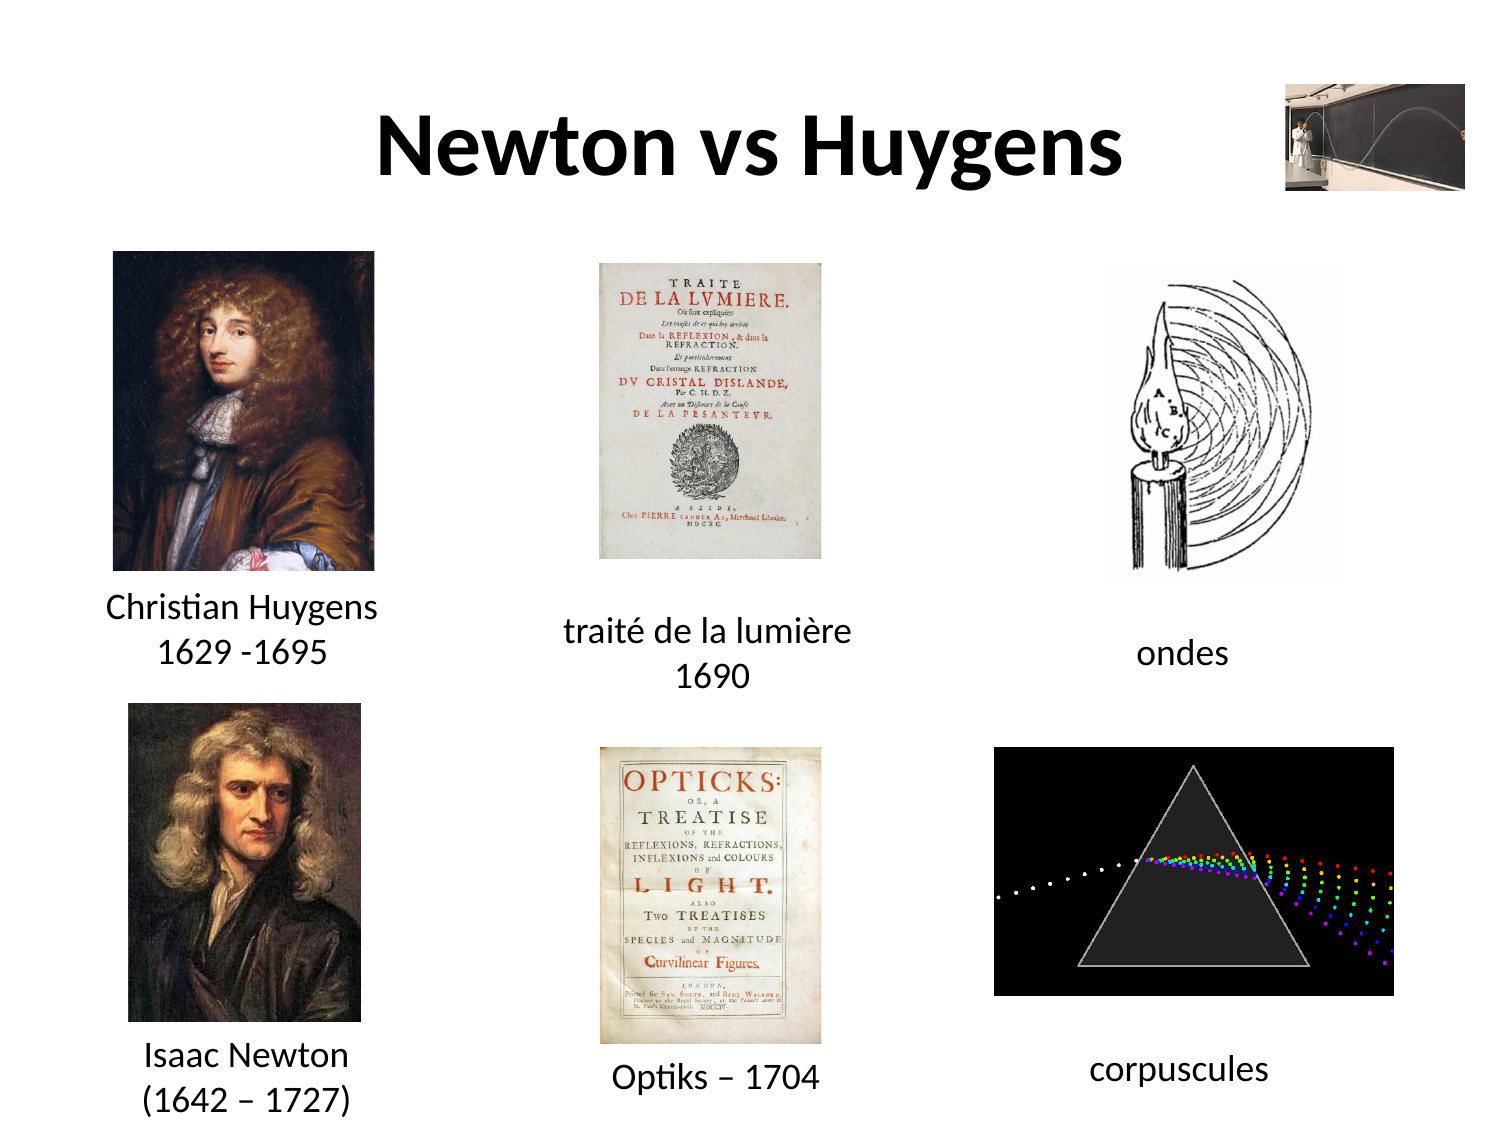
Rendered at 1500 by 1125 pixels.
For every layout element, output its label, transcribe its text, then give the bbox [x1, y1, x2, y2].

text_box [123, 702, 370, 1125]
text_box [994, 747, 1394, 1098]
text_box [544, 263, 881, 705]
title Newton vs Huygens [75, 45, 1425, 233]
picture [1285, 84, 1466, 192]
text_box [1104, 263, 1341, 682]
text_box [595, 747, 837, 1107]
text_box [88, 251, 396, 681]
